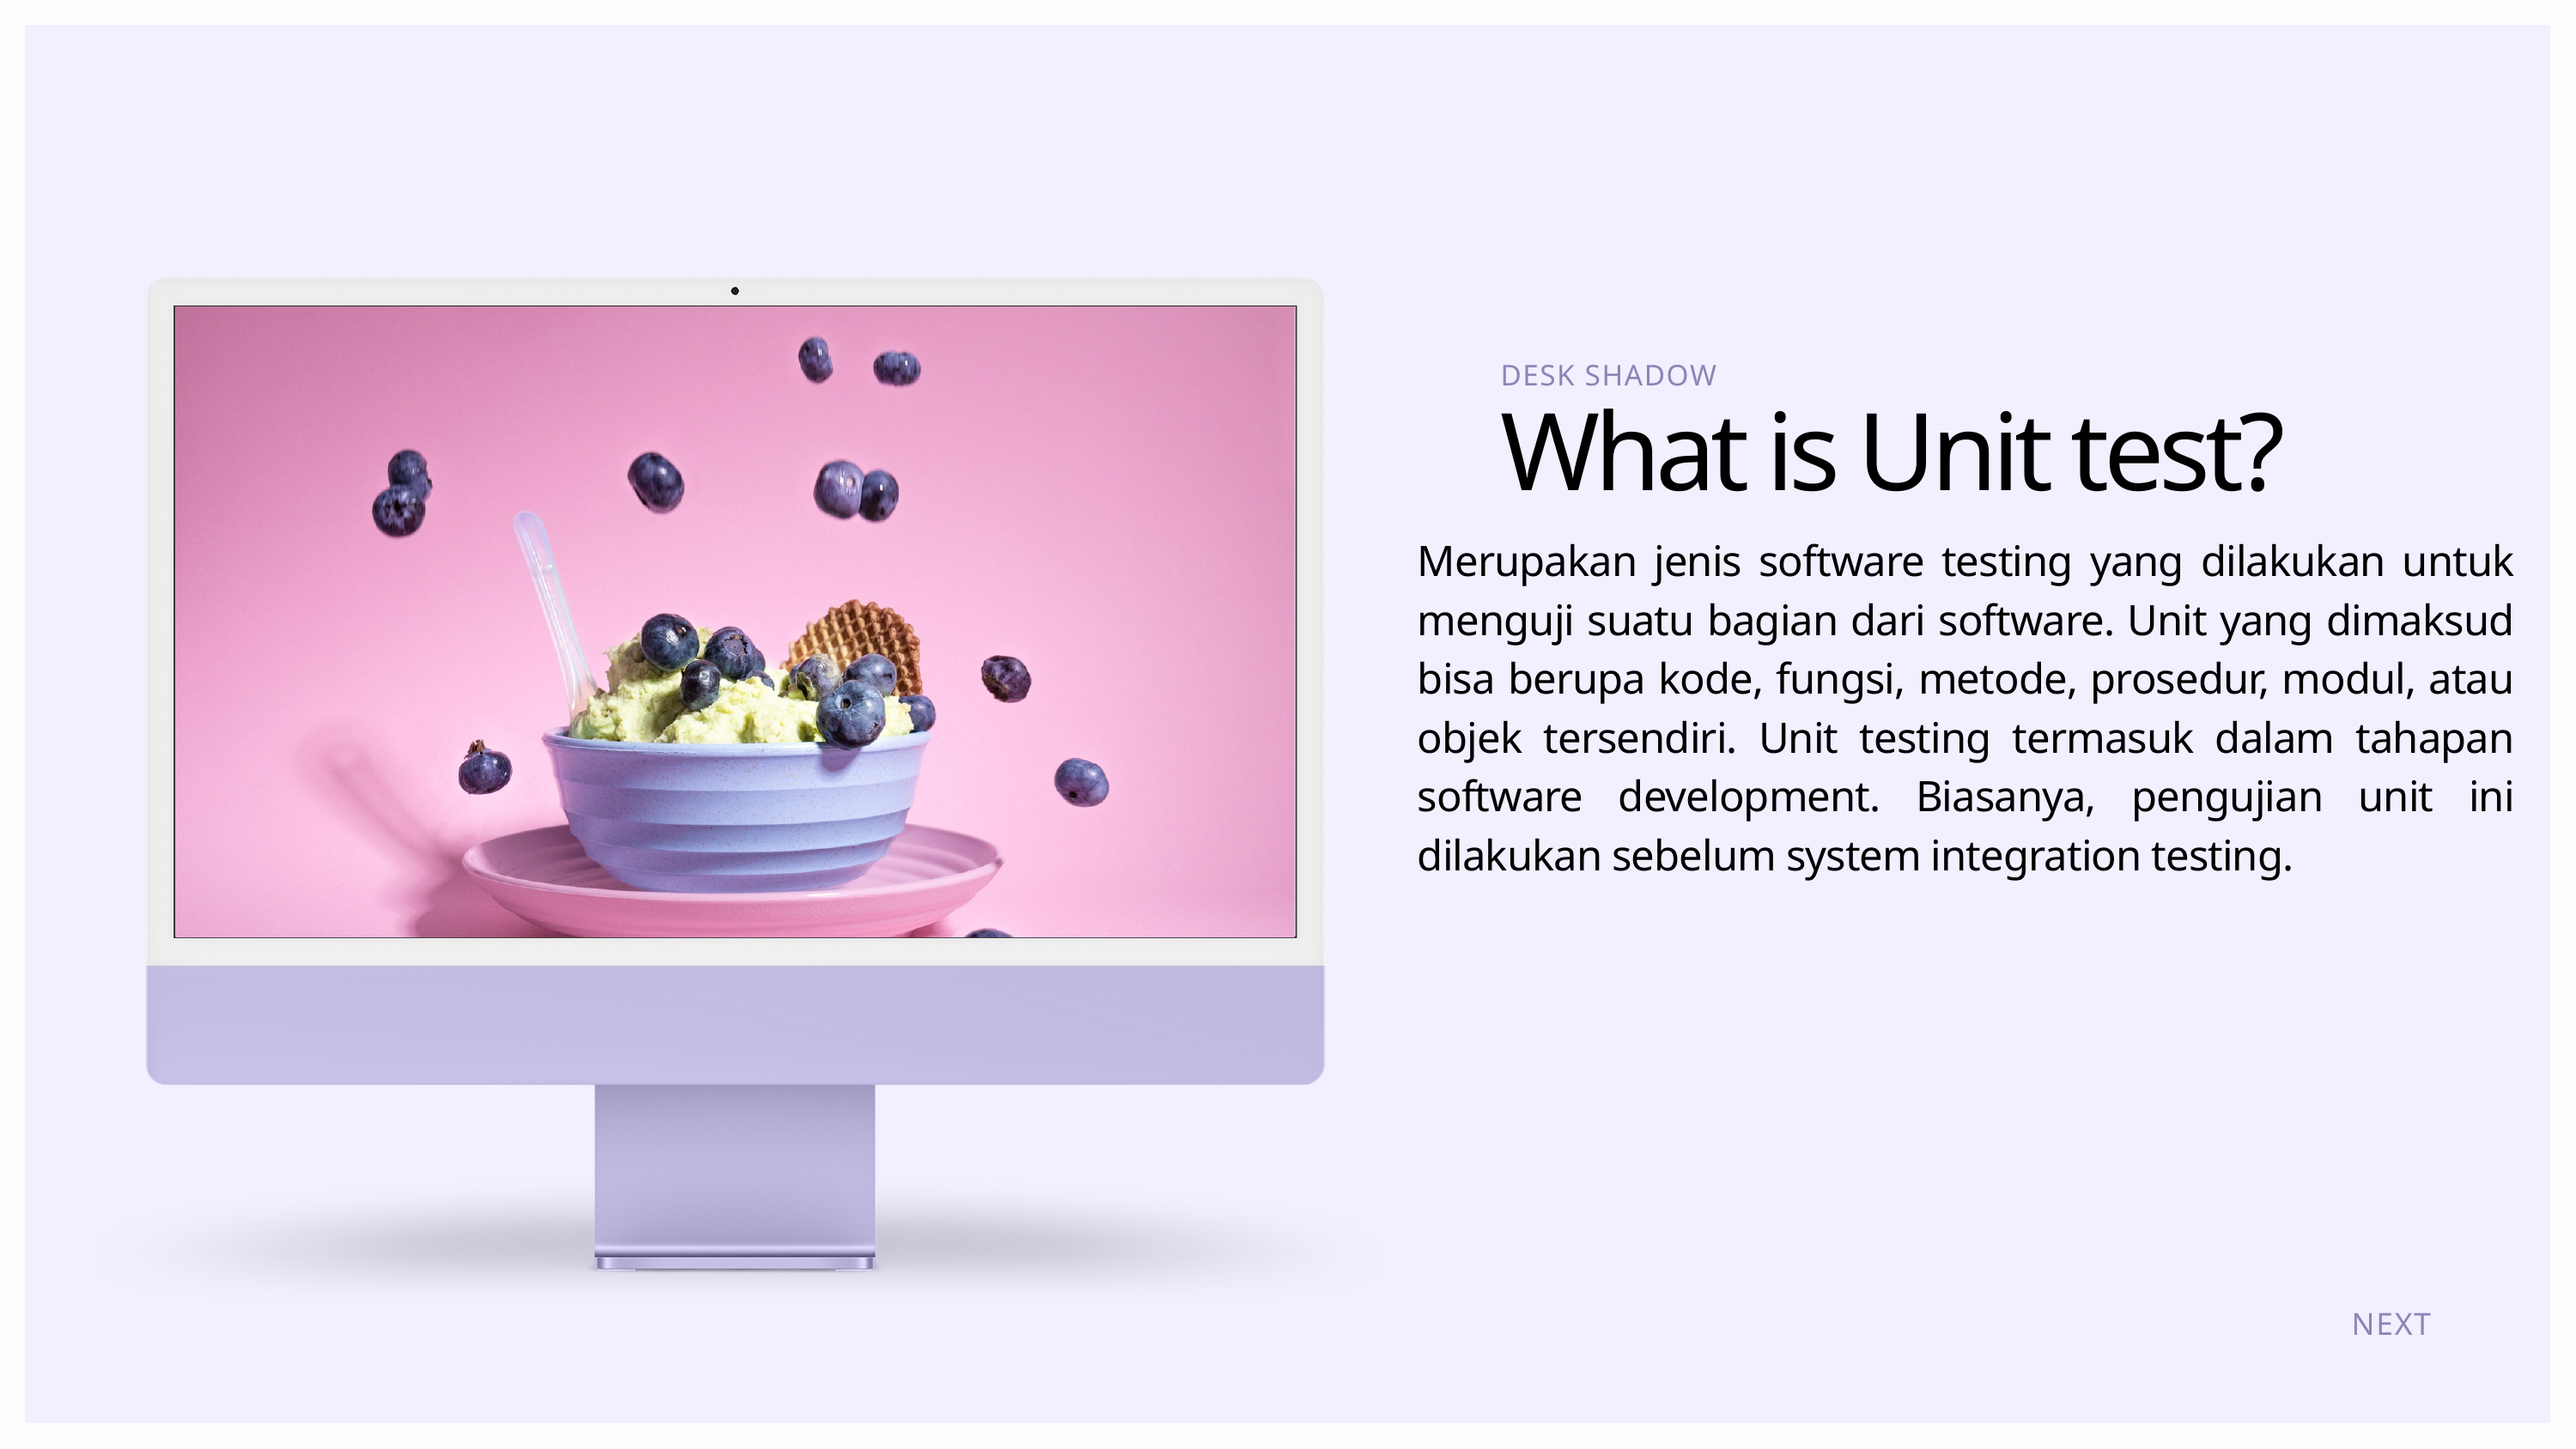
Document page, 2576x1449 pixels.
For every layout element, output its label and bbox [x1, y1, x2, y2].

text_box [0, 0, 2576, 1449]
text_box [175, 306, 1295, 937]
text_box [1500, 355, 2432, 518]
